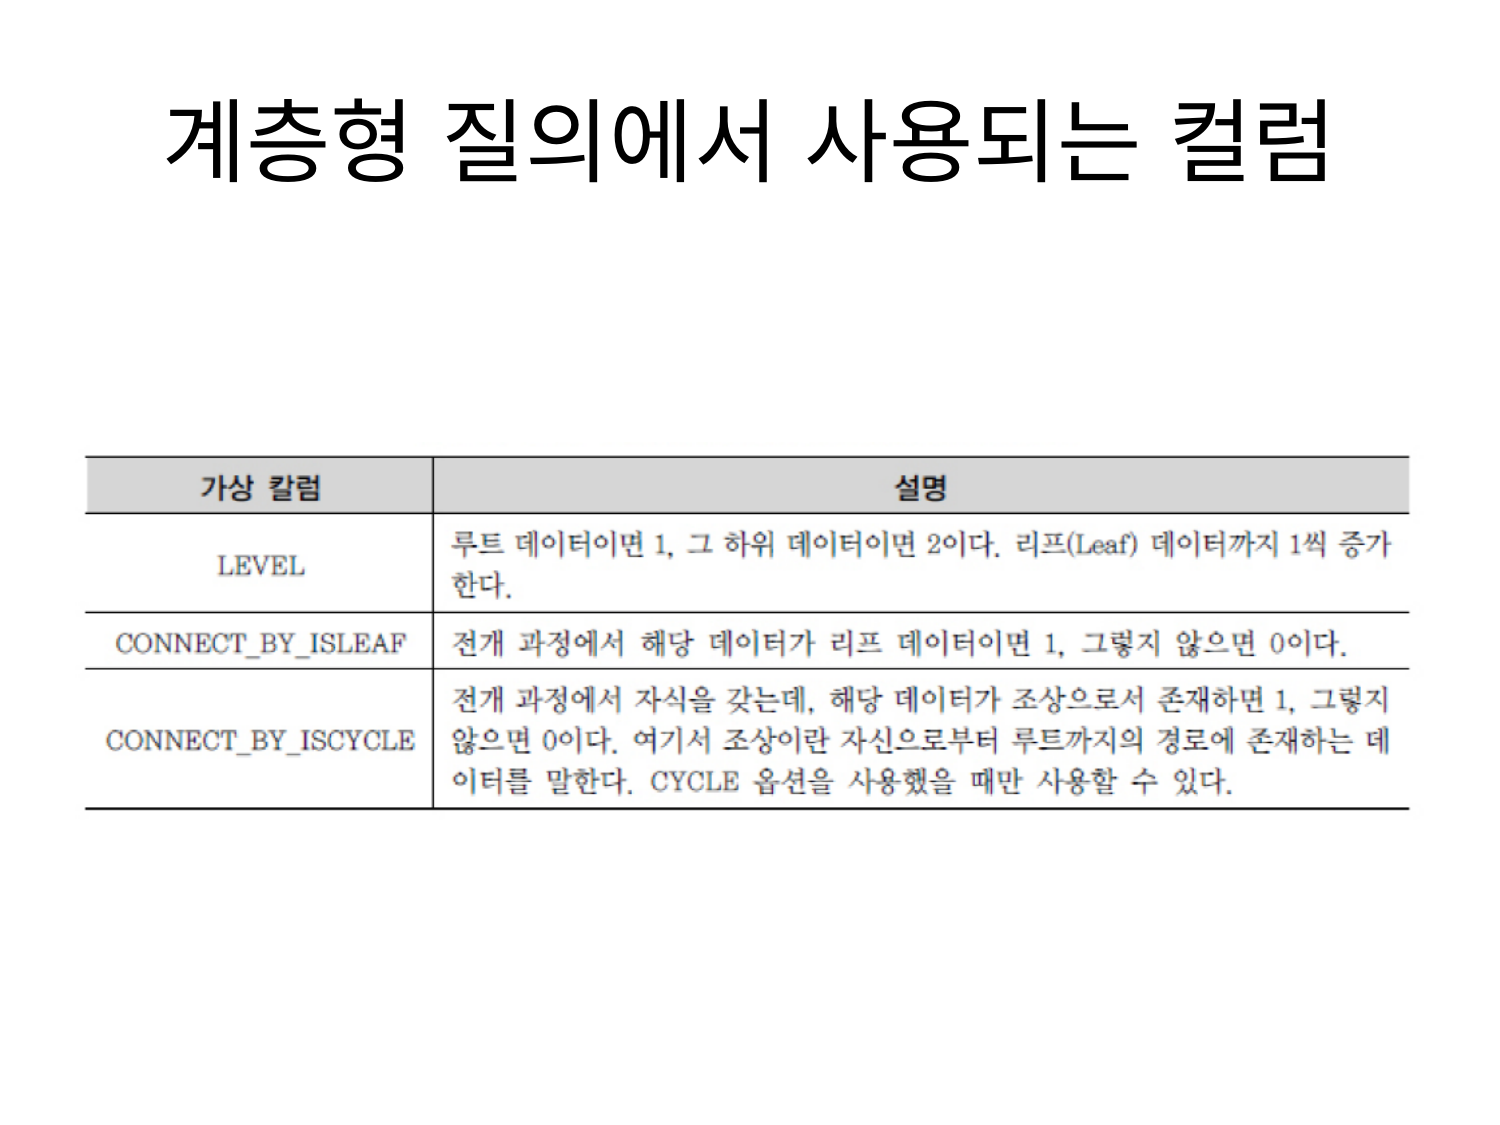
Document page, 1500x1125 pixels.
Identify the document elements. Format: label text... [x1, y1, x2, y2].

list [74, 442, 1426, 825]
title 계층형 질의에서 사용되는 컬럼 [75, 45, 1425, 233]
